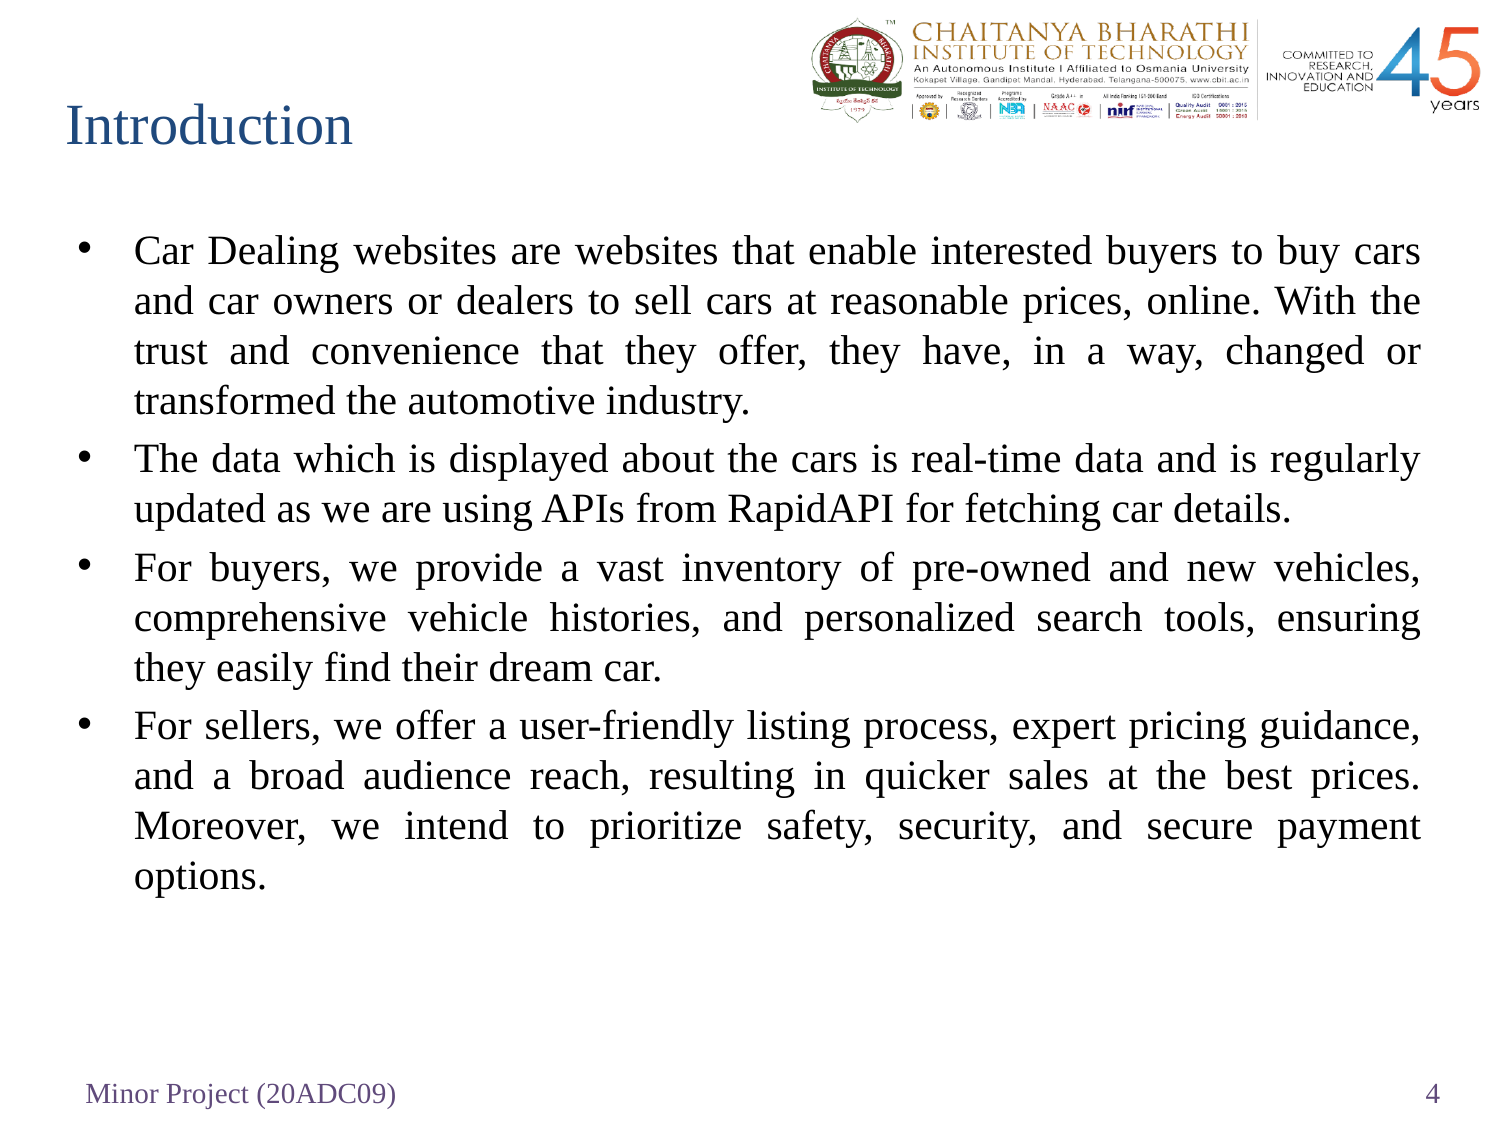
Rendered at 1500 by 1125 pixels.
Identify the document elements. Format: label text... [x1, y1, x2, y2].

footer Minor Project (20ADC09) [3, 1061, 479, 1122]
slide_number 4 [1105, 1062, 1456, 1123]
picture [799, 14, 1491, 125]
list Car Dealing websites are websites that enable interested buyers to buy cars and car owners or dealers to sell cars at reasonable prices, online. With the trust and convenience that they offer, they have, in a way, changed or transformed the automotive industry. The data which is displayed about the cars is real-time data and is regularly updated as we are using APIs from RapidAPI for fetching car details. For buyers, we provide a vast inventory of pre-owned and new vehicles, comprehensive vehicle histories, and personalized search tools, ensuring they easily find their dream car. For sellers, we offer a user-friendly listing process, expert pricing guidance, and a broad audience reach, resulting in quicker sales at the best prices. Moreover, we intend to prioritize safety, security, and secure payment options. [62, 215, 1438, 1025]
text_box Introduction [49, 27, 1088, 216]
